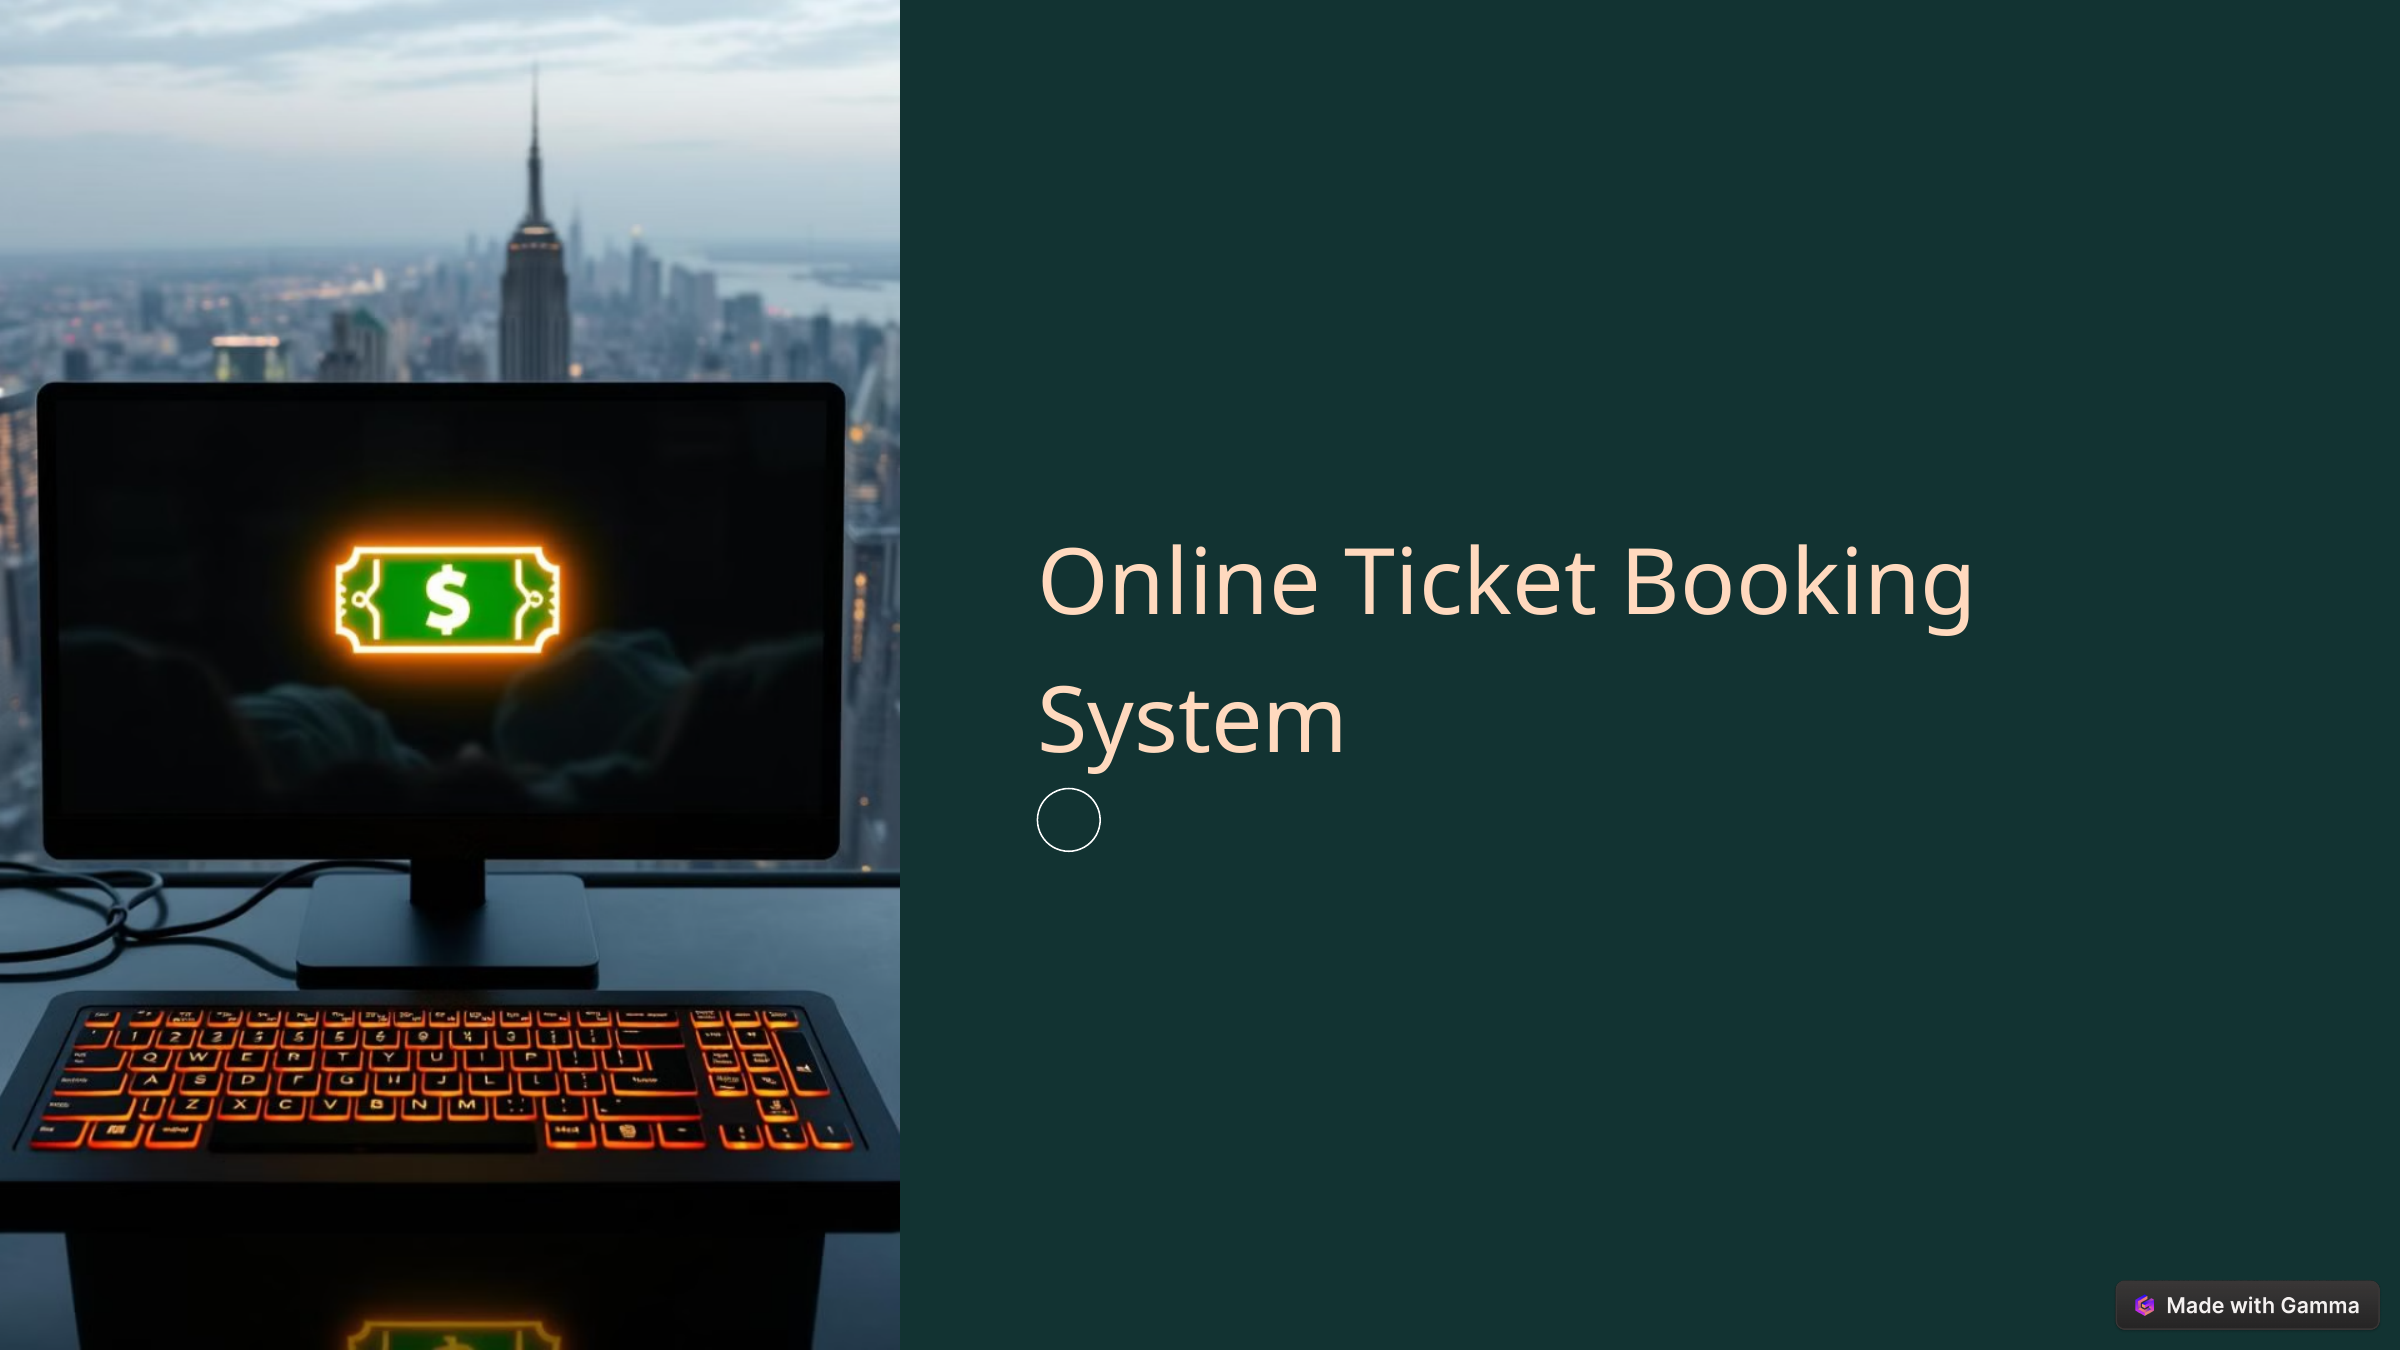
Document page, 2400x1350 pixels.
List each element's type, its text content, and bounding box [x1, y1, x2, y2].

text_box [1037, 788, 1101, 852]
picture [0, 0, 900, 1350]
picture [2106, 1271, 2389, 1339]
text_box Online Ticket Booking System [1037, 495, 2263, 727]
